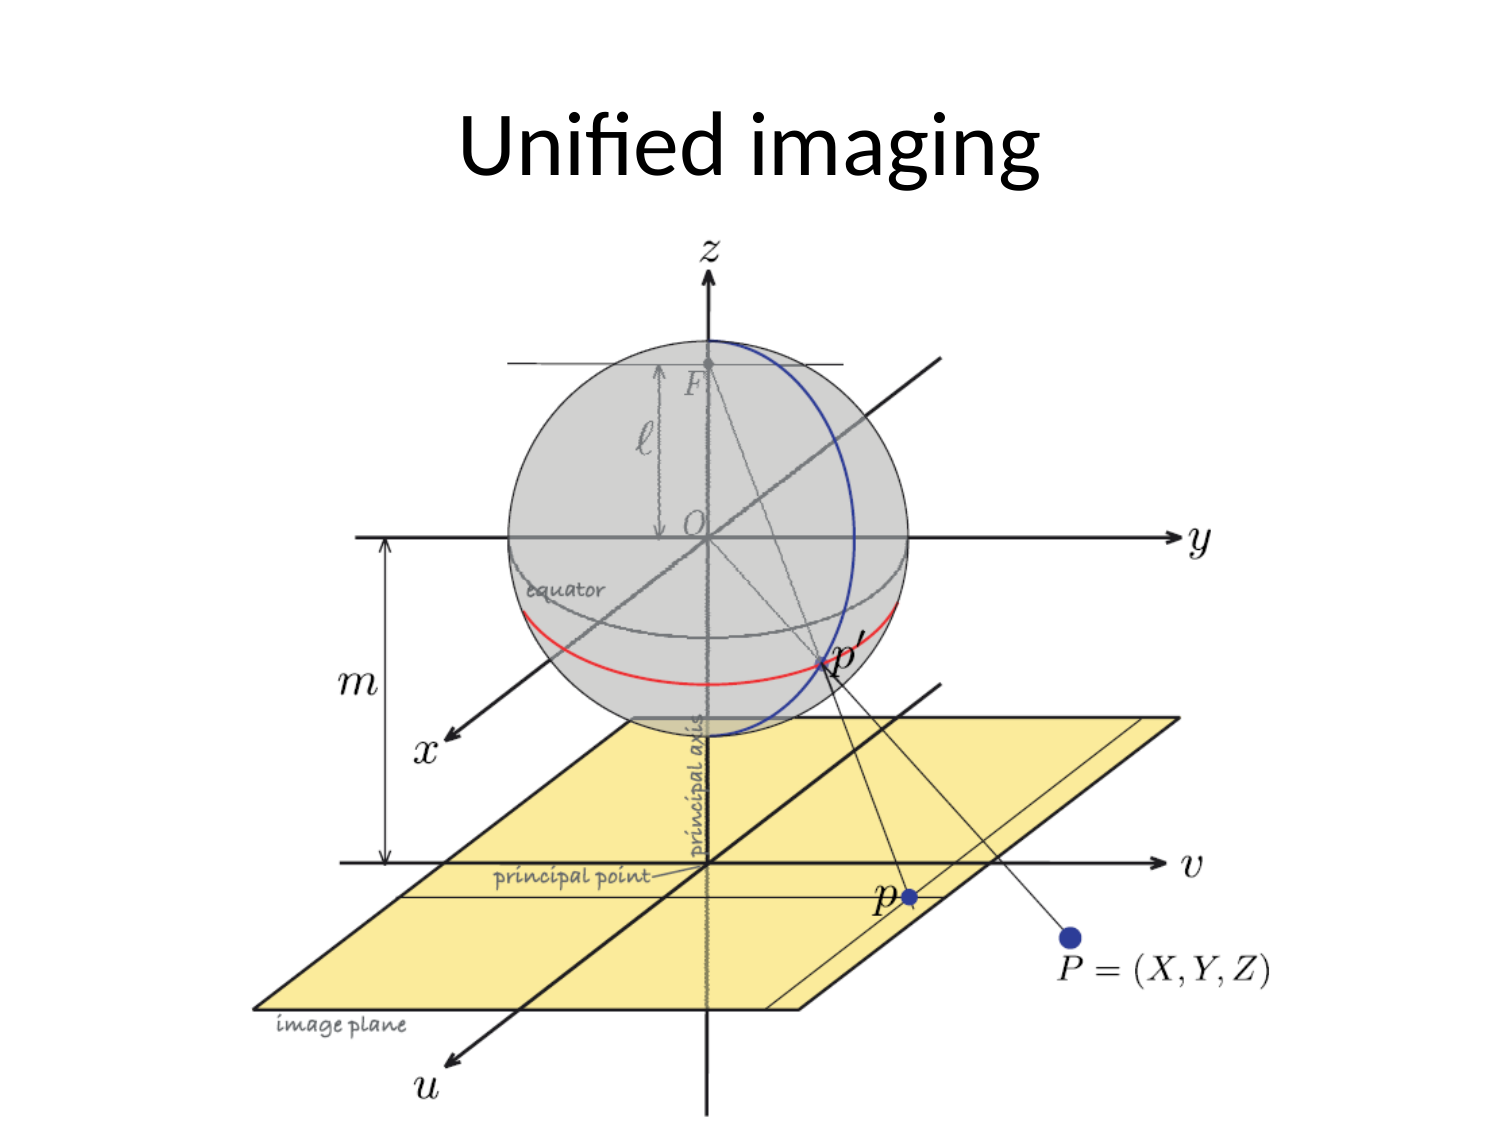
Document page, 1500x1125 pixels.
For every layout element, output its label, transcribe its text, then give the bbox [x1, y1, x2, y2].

picture [178, 231, 1292, 1125]
title Unified imaging [75, 45, 1425, 233]
